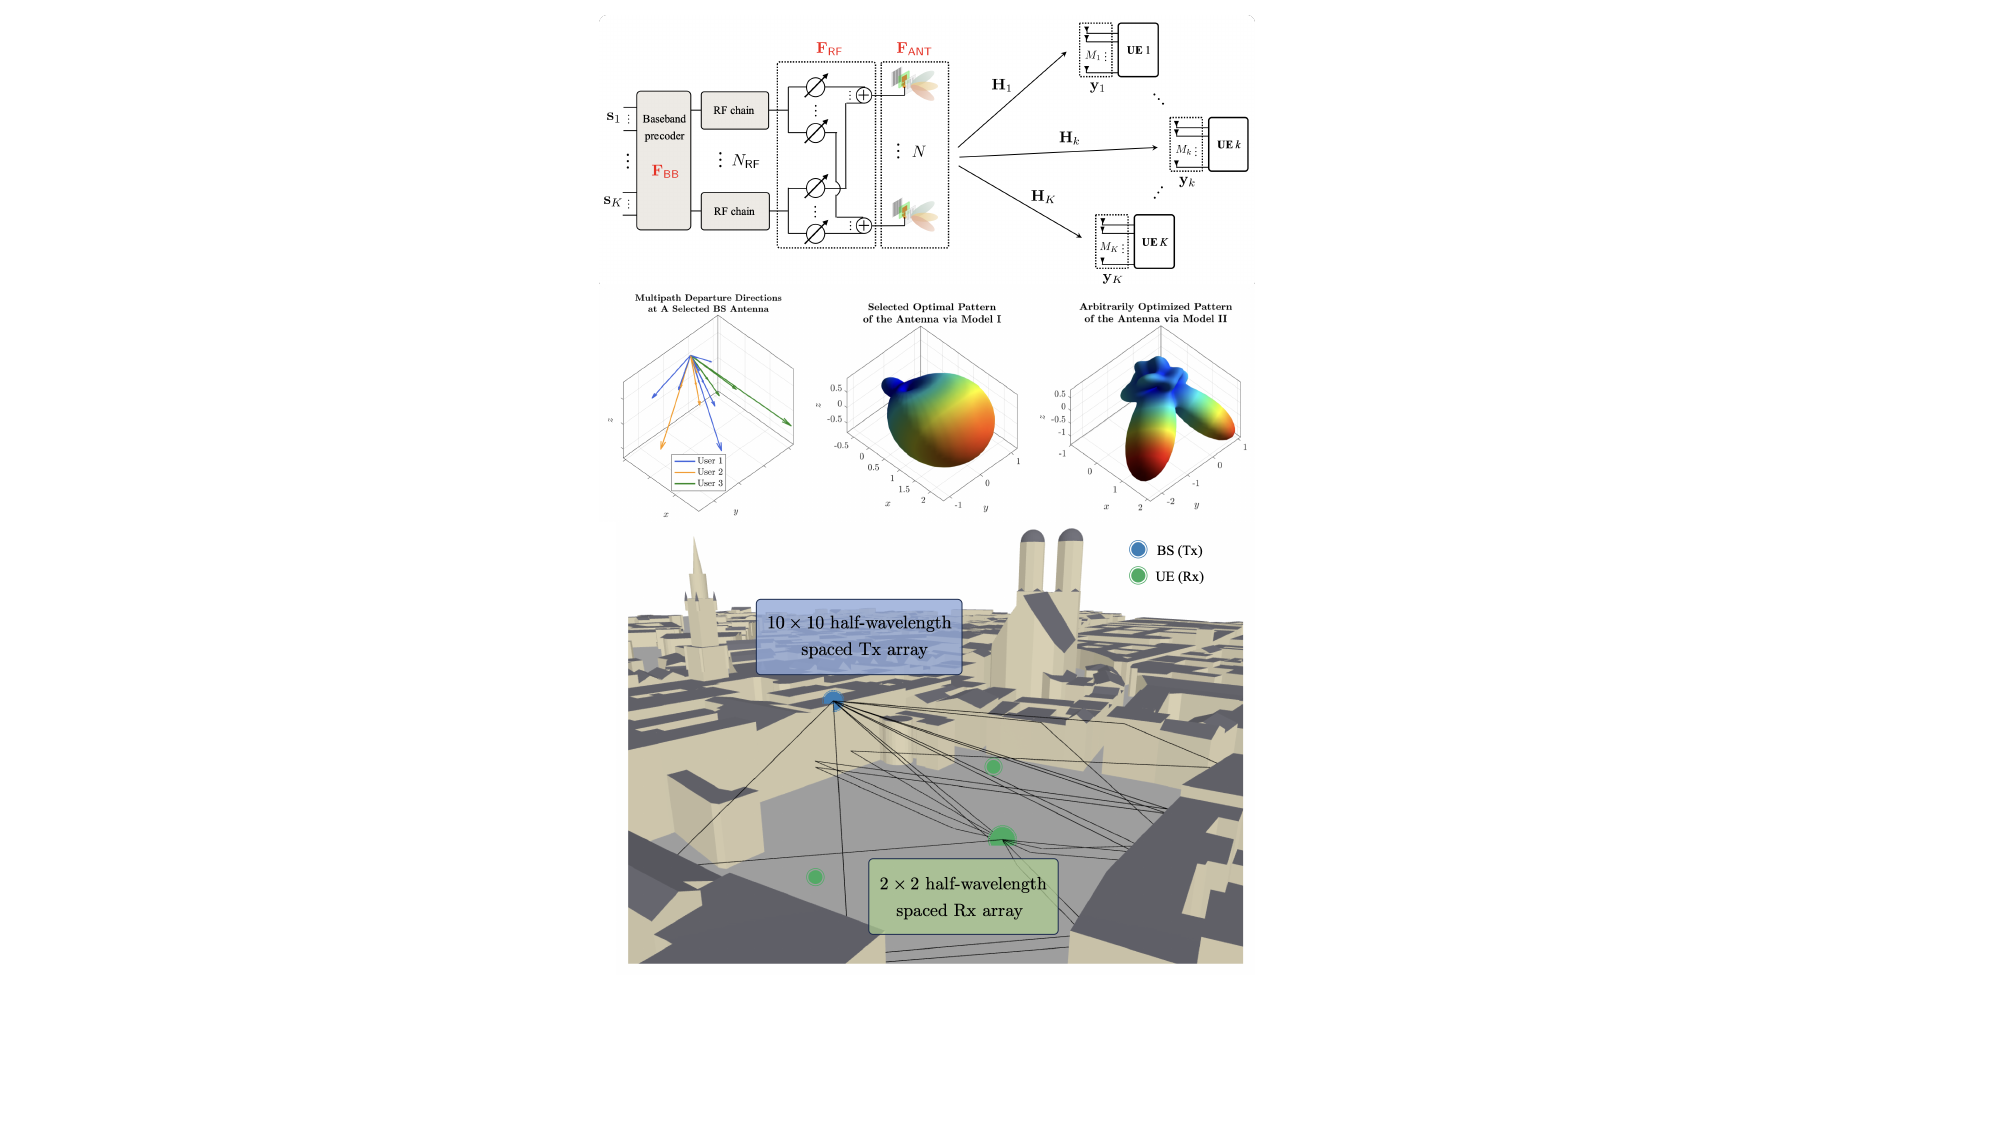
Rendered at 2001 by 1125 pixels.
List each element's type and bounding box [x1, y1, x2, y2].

picture [599, 15, 1255, 975]
